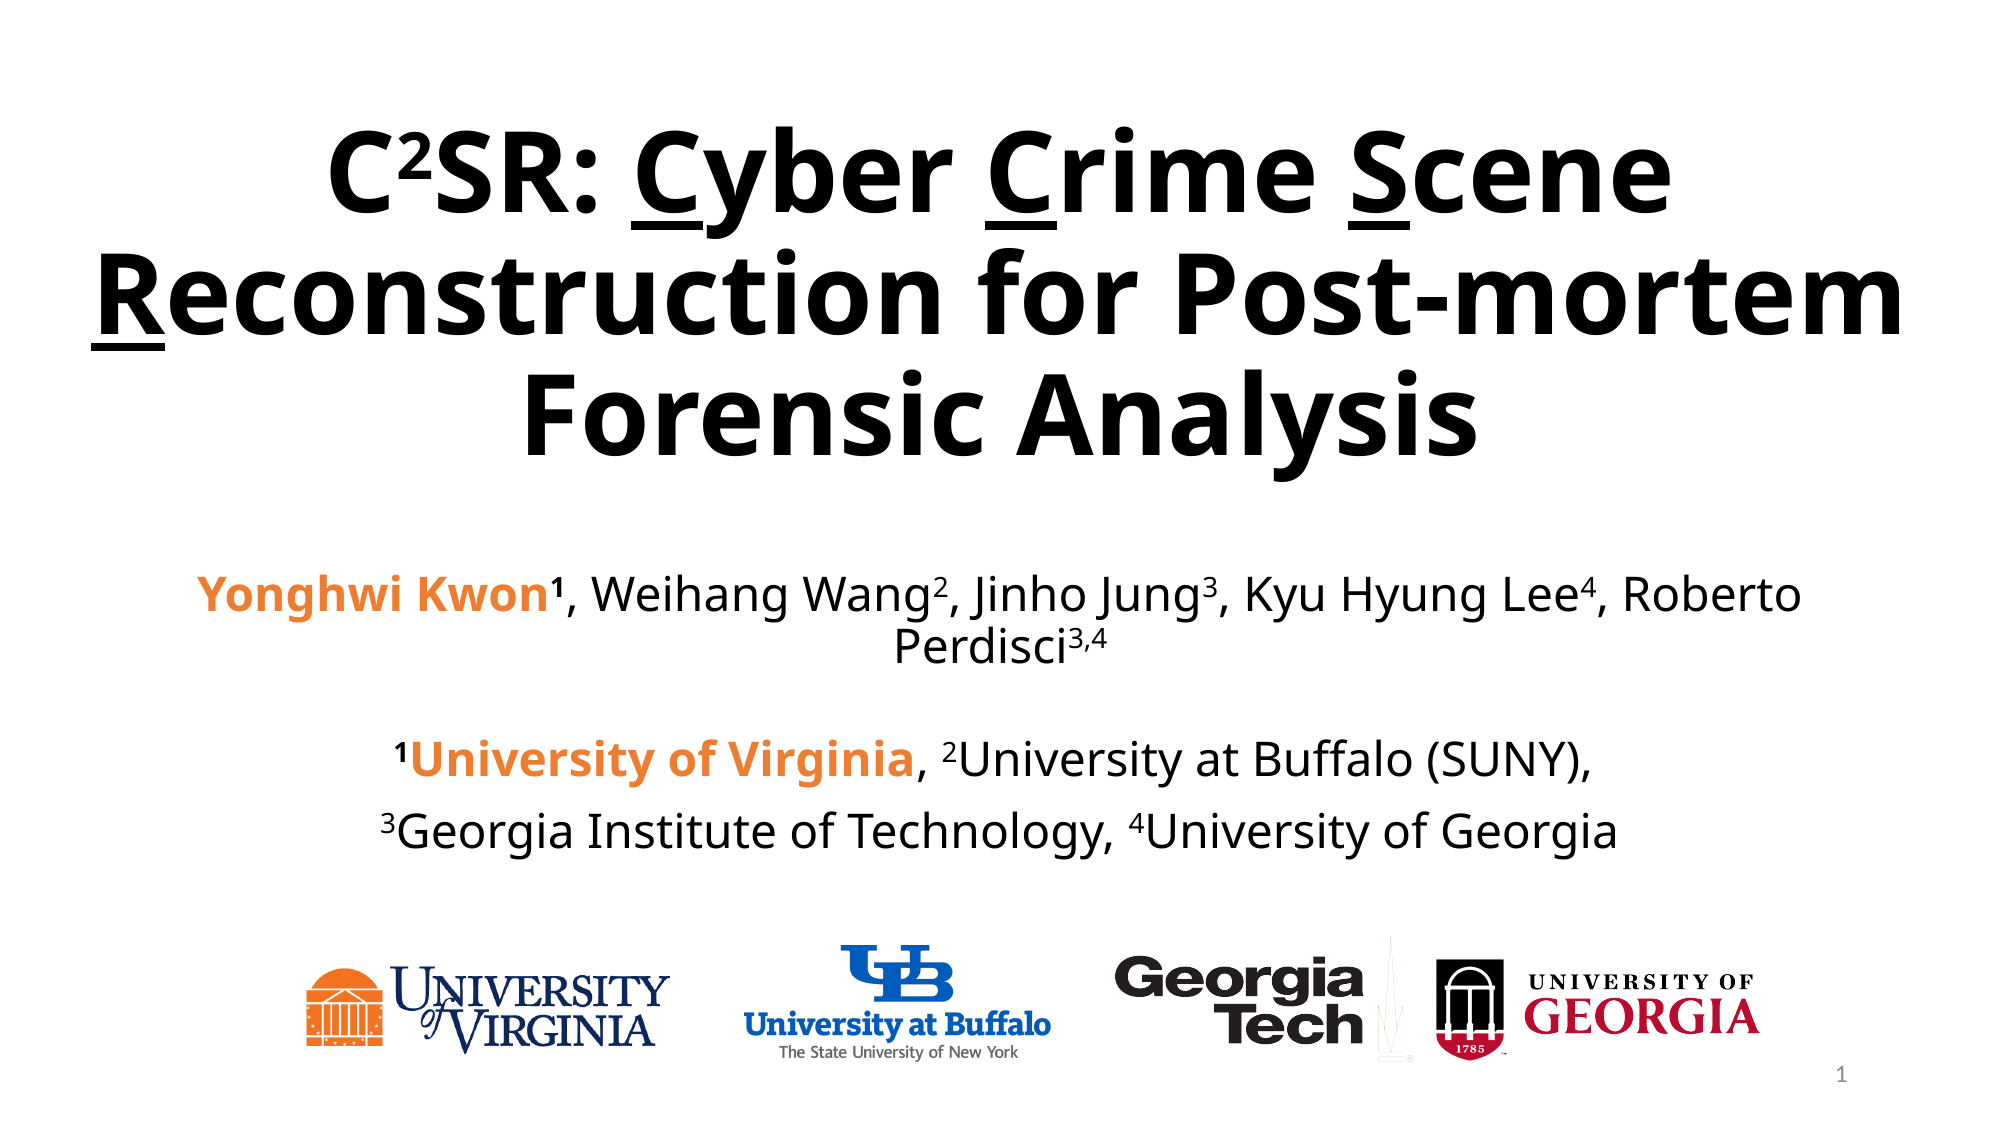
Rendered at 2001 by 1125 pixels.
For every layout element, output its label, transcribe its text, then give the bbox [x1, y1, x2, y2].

picture [1433, 956, 1761, 1064]
slide_number 1 [1412, 1042, 1863, 1103]
subtitle Yonghwi Kwon1, Weihang Wang2, Jinho Jung3, Kyu Hyung Lee4, Roberto Perdisci3,4 1University of Virginia, 2University at Buffalo (SUNY), 3Georgia Institute of Technology, 4University of Georgia [92, 562, 1908, 868]
picture [220, 906, 1051, 1114]
picture [1115, 936, 1413, 1062]
title C2SR: Cyber Crime Scene Reconstruction for Post-mortem Forensic Analysis [1, 96, 1999, 488]
